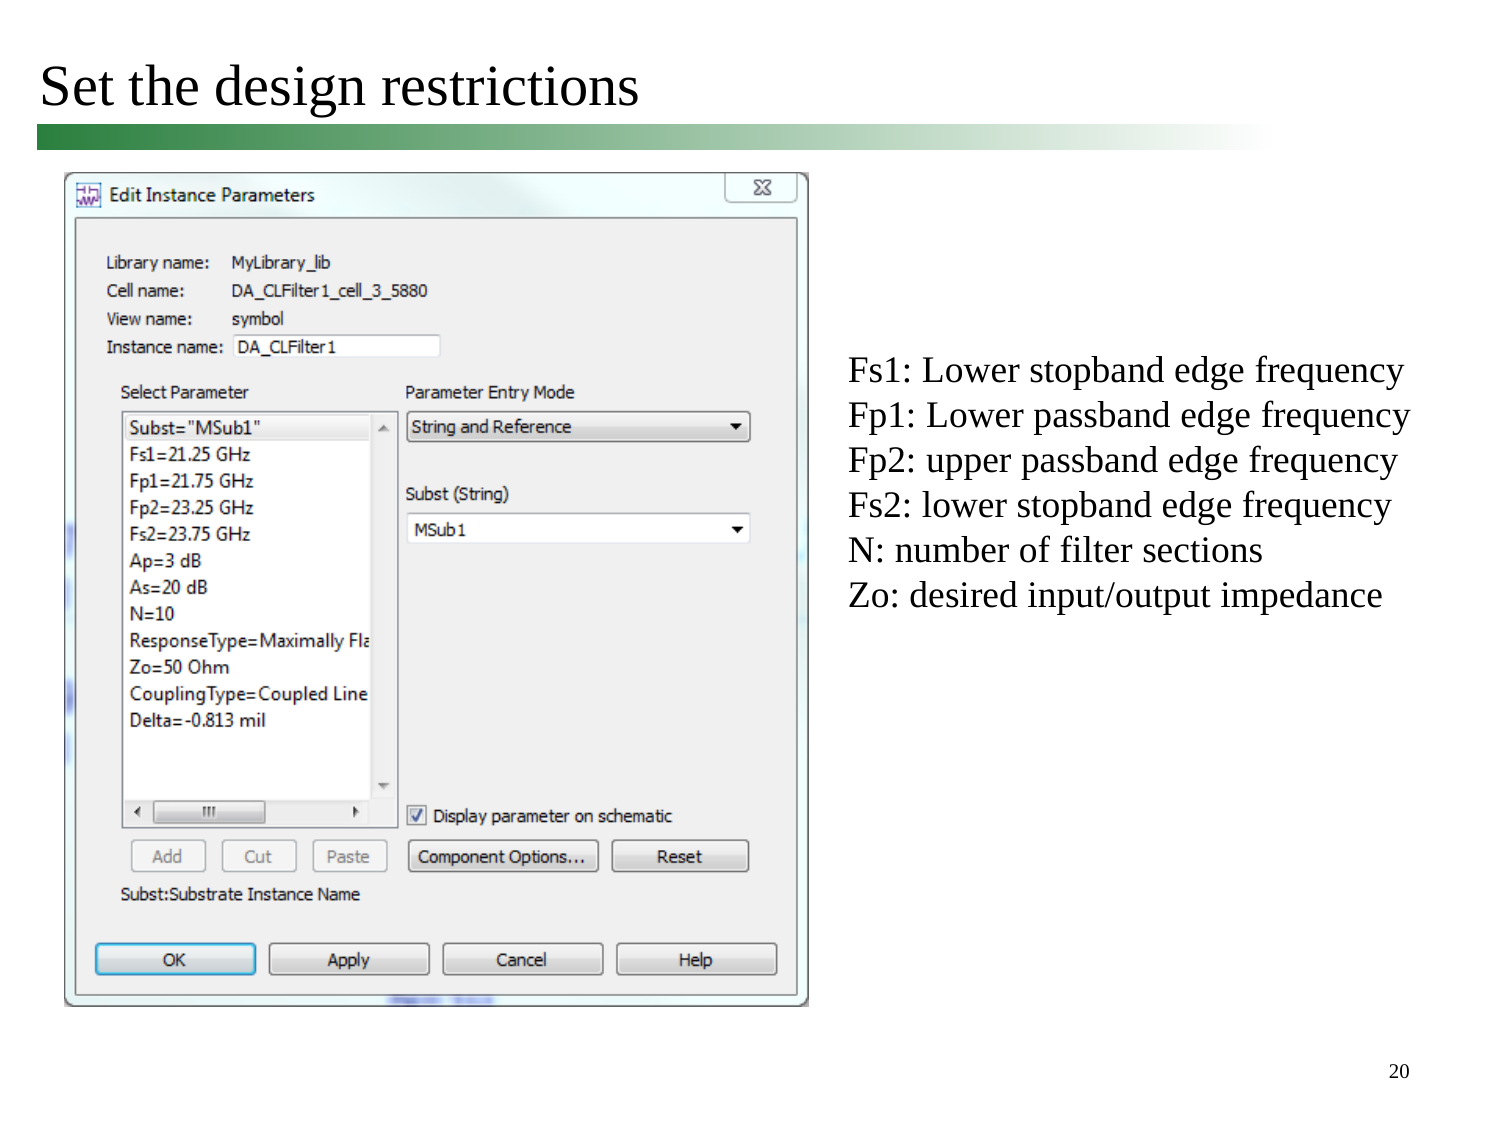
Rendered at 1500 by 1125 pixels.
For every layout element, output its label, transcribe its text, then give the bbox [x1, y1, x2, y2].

slide_number 20 [1074, 1049, 1426, 1113]
text_box Fs1: Lower stopband edge frequency Fp1: Lower passband edge frequency Fp2: upper passband edge frequency Fs2: lower stopband edge frequency N: number of filter sections Zo: desired input/output impedance [833, 338, 1427, 623]
title Set the design restrictions [24, 0, 1375, 125]
picture [64, 172, 809, 1008]
